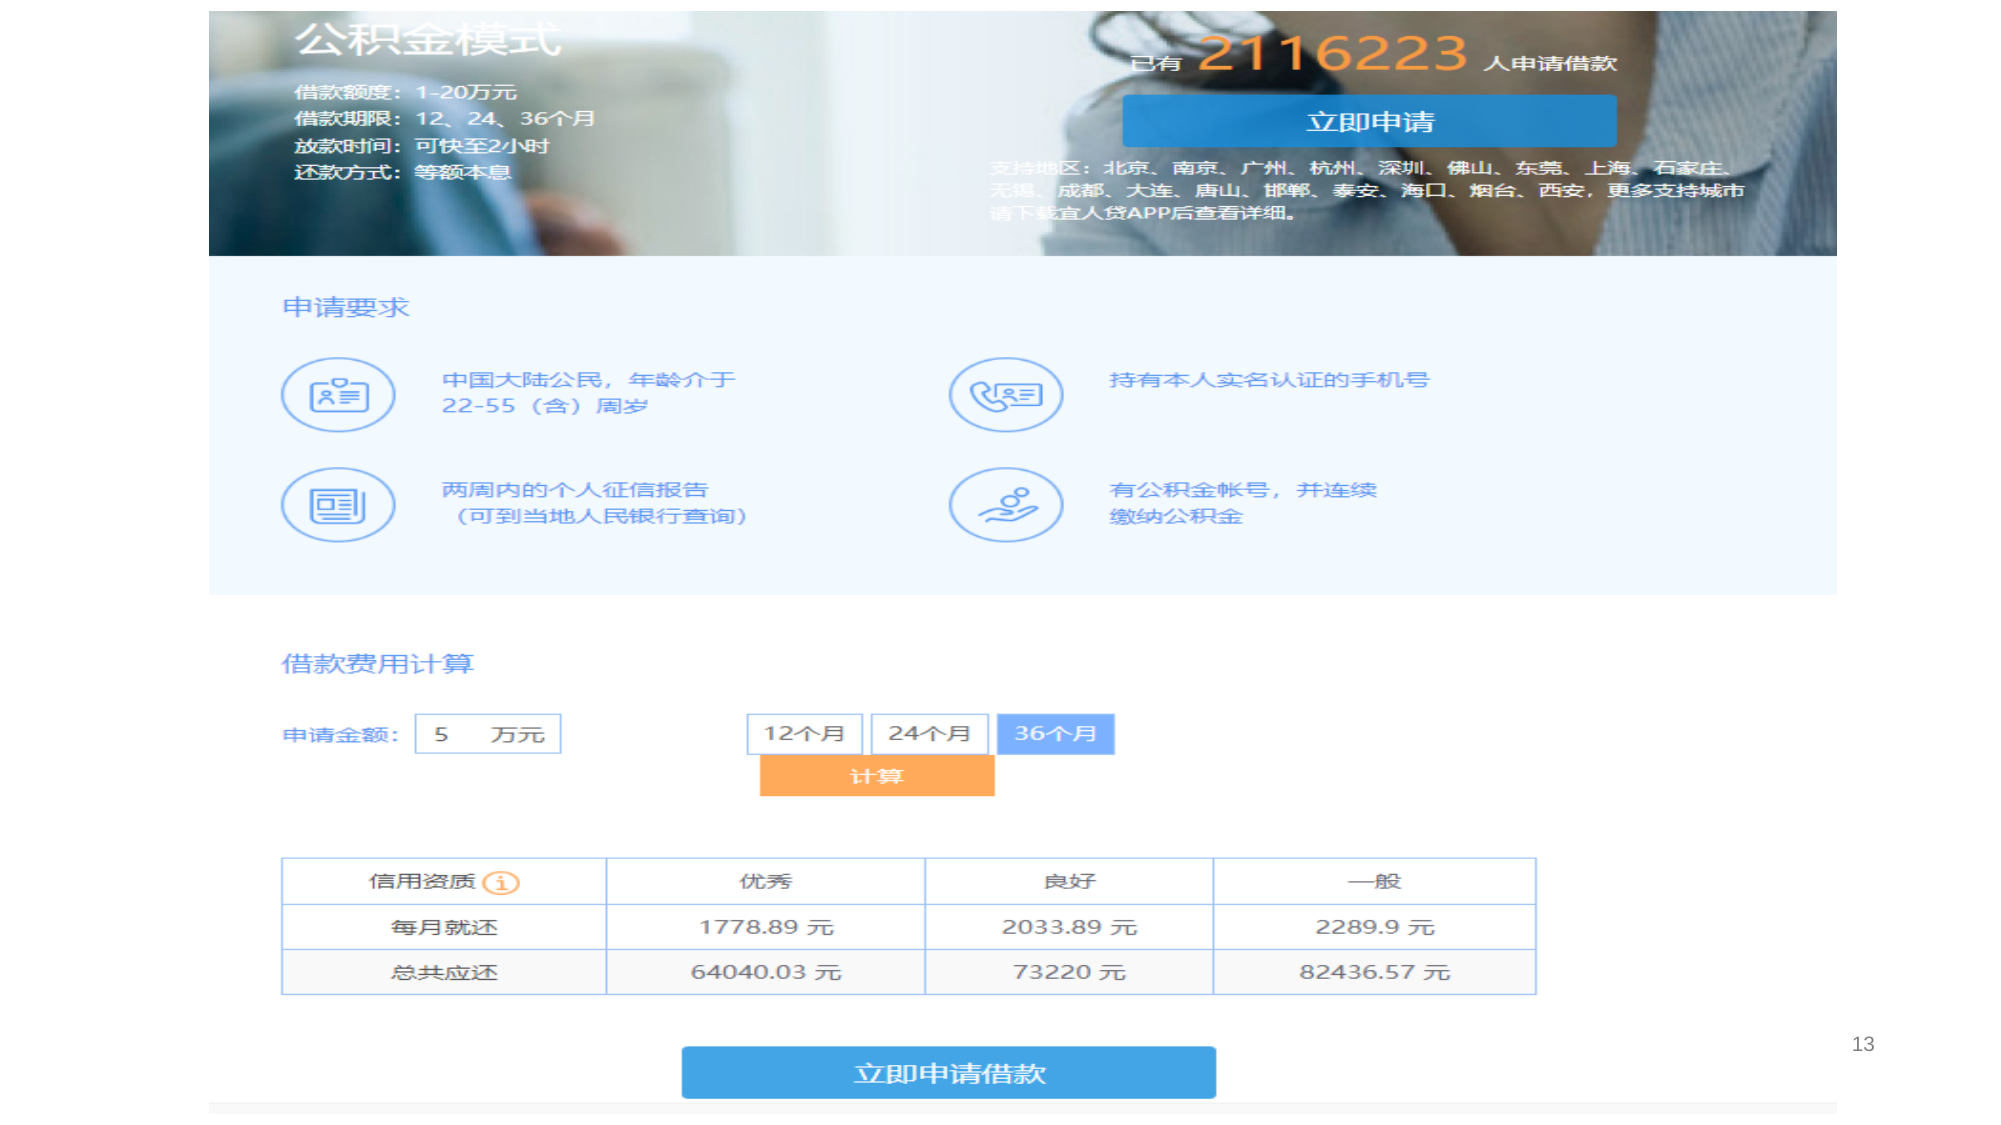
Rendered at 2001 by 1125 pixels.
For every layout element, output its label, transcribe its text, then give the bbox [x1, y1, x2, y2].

picture [209, 11, 1837, 1114]
slide_number 13 [1837, 1025, 1890, 1060]
